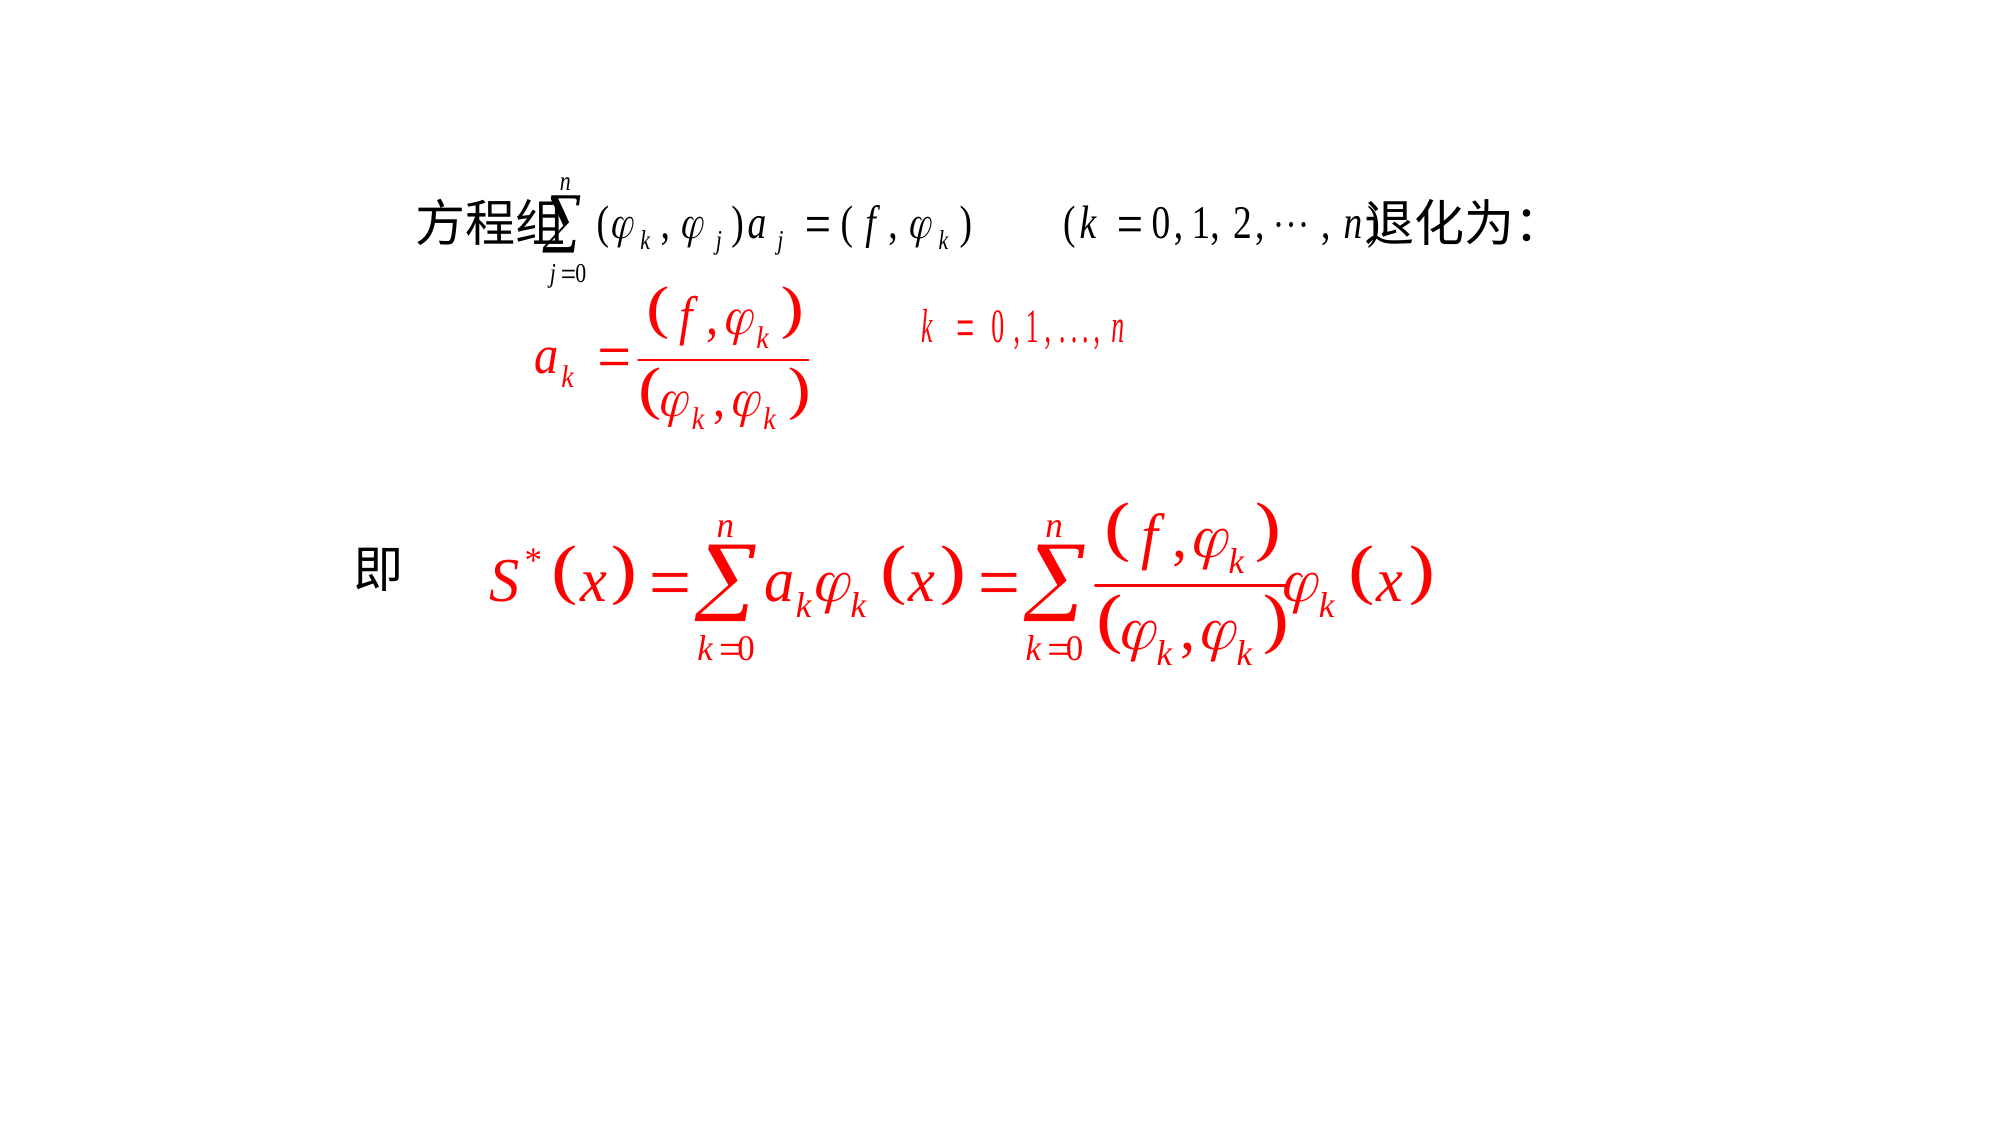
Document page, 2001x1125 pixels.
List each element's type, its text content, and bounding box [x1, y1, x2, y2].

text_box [526, 278, 1140, 443]
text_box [535, 159, 1387, 294]
text_box 方程组 退化为： [1391, 184, 1580, 260]
text_box 方程组 退化为： [400, 184, 530, 260]
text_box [338, 491, 1441, 685]
